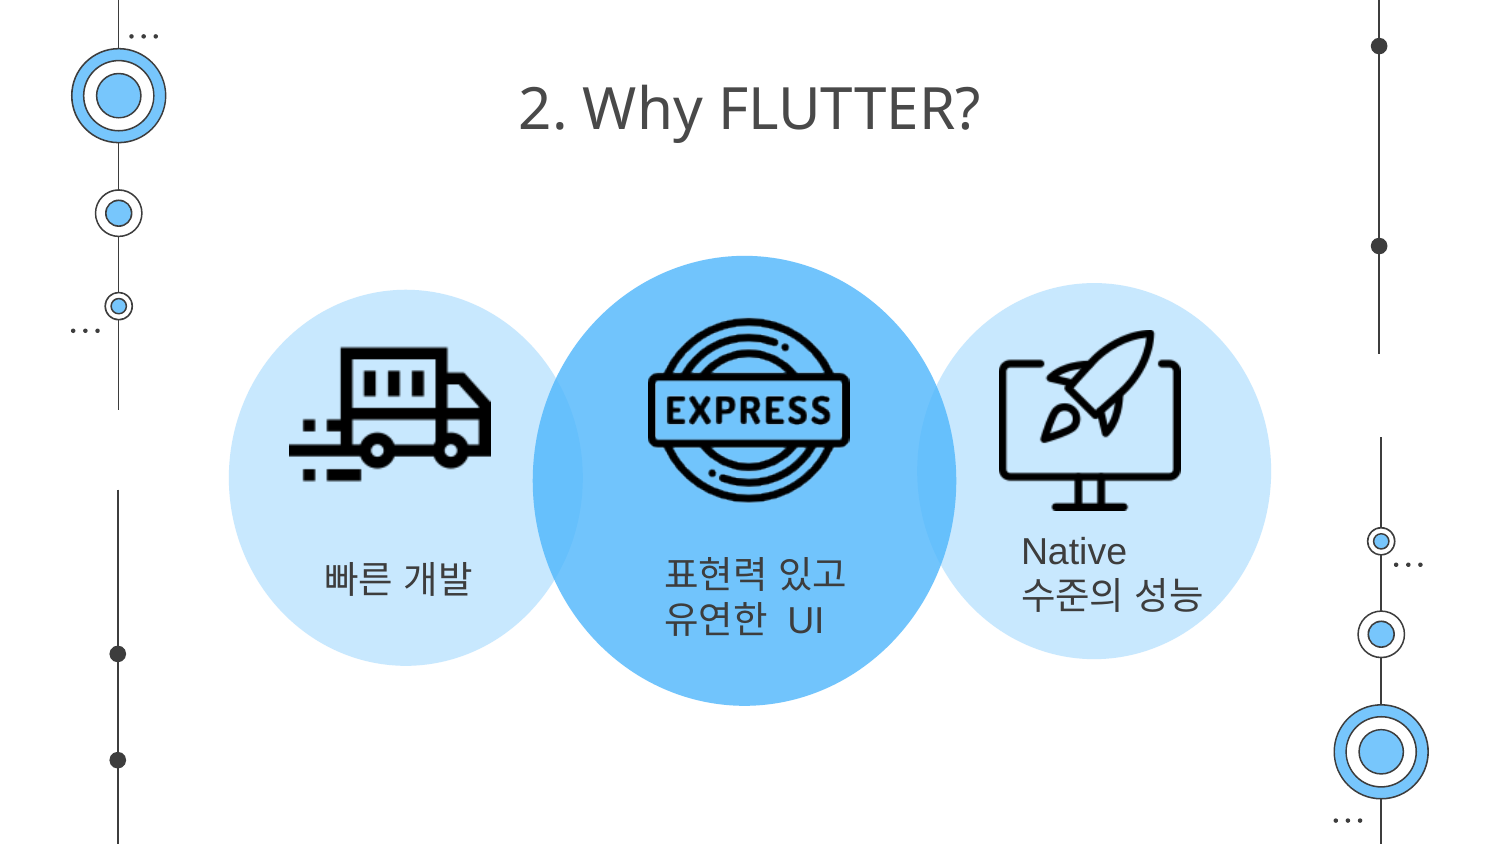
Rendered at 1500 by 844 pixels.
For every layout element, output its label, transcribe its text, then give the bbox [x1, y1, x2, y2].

text_box [937, 283, 1272, 660]
picture [648, 310, 850, 511]
text_box 빠른 개발 [309, 548, 503, 609]
picture [999, 329, 1181, 511]
picture [289, 314, 491, 516]
text_box [532, 255, 957, 706]
text_box Native 수준의 성능 [1006, 519, 1296, 625]
text_box [228, 289, 556, 666]
text_box 표현력 있고 유연한 UI [649, 543, 939, 649]
title 2. Why FLUTTER? [362, 56, 1138, 151]
